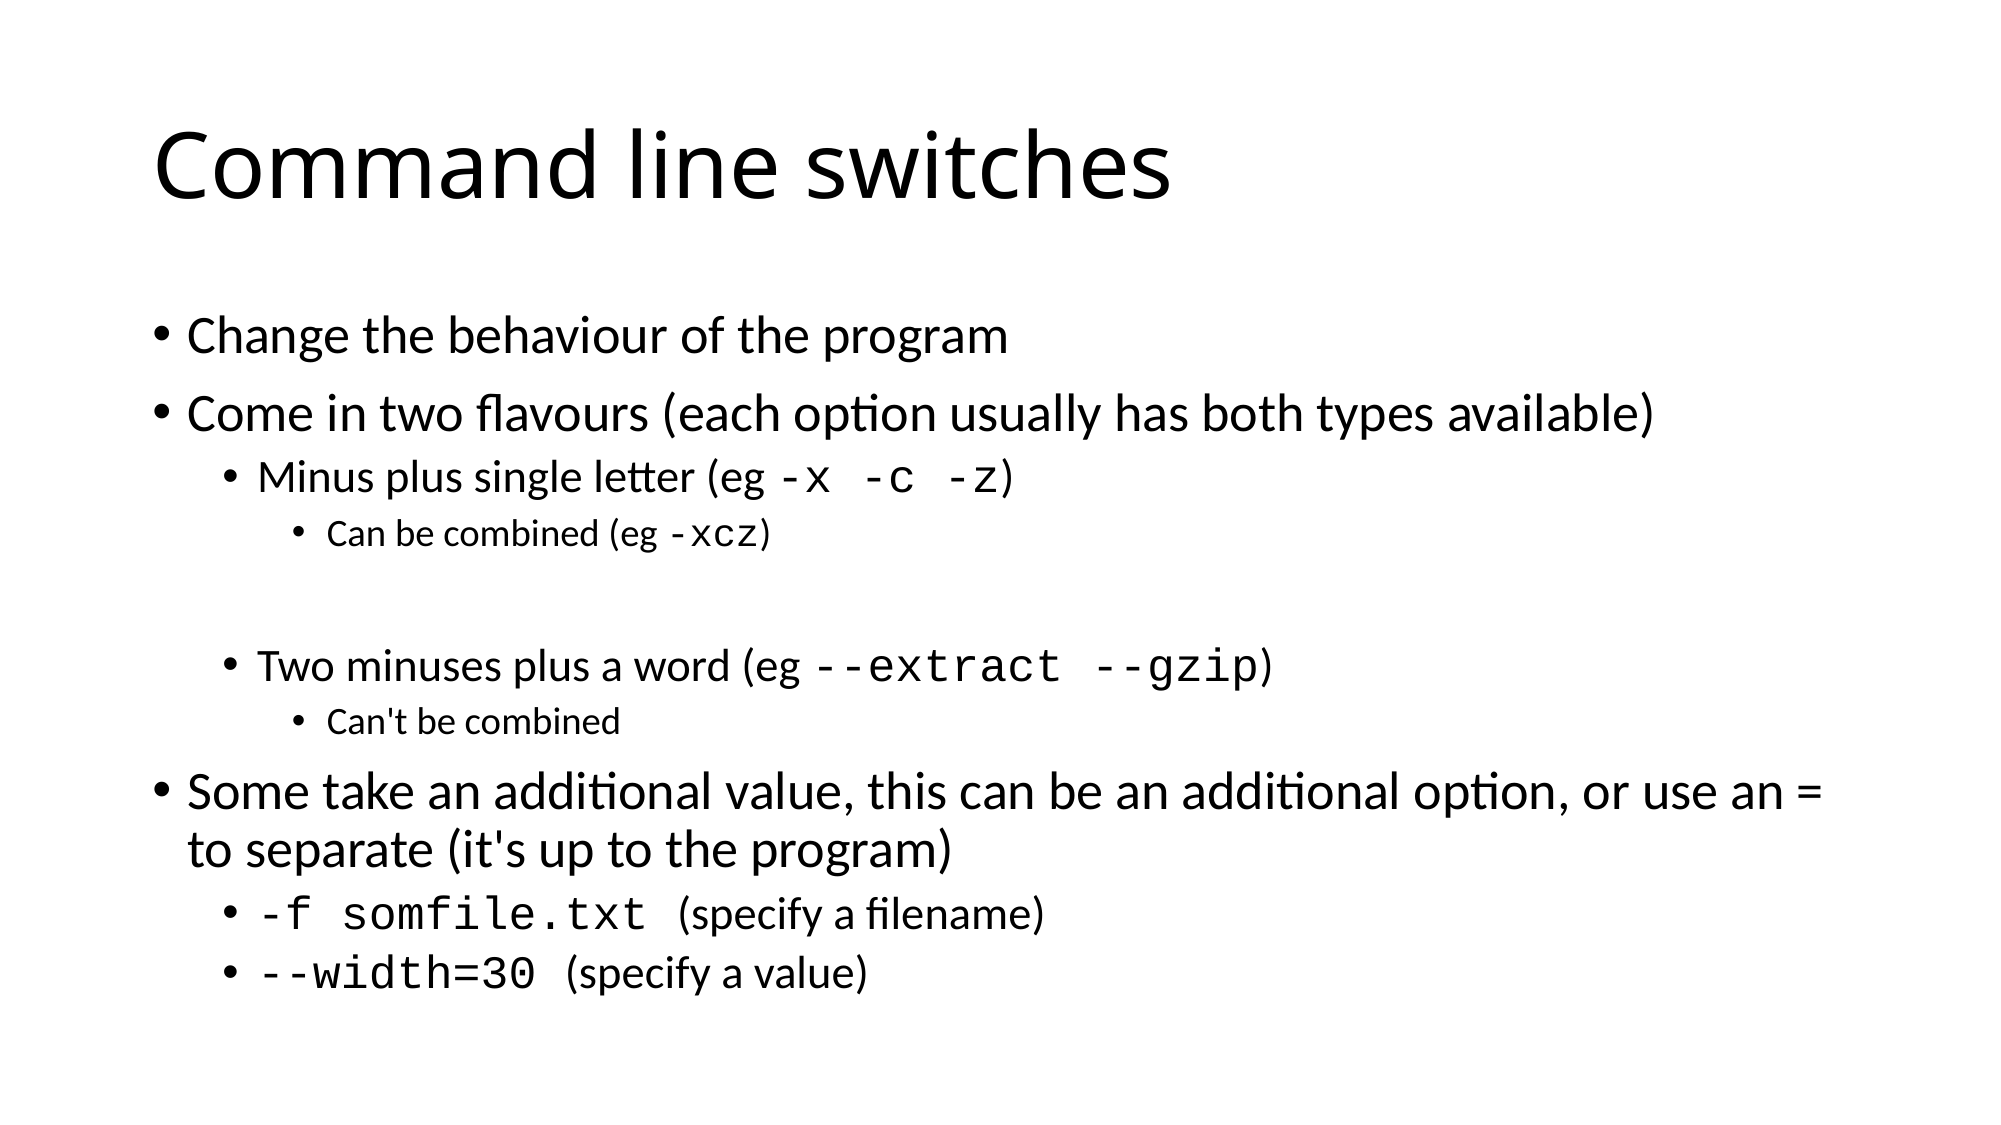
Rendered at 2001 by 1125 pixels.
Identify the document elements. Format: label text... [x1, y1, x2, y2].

title Command line switches [137, 59, 1863, 278]
list Change the behaviour of the program Come in two flavours (each option usually has both types available) Minus plus single letter (eg -x -c -z) Can be combined (eg -xcz) Two minuses plus a word (eg --extract --gzip) Can't be combined Some take an additional value, this can be an additional option, or use an = to separate (it's up to the program) -f somfile.txt (specify a filename) --width=30 (specify a value) [137, 299, 1863, 1014]
